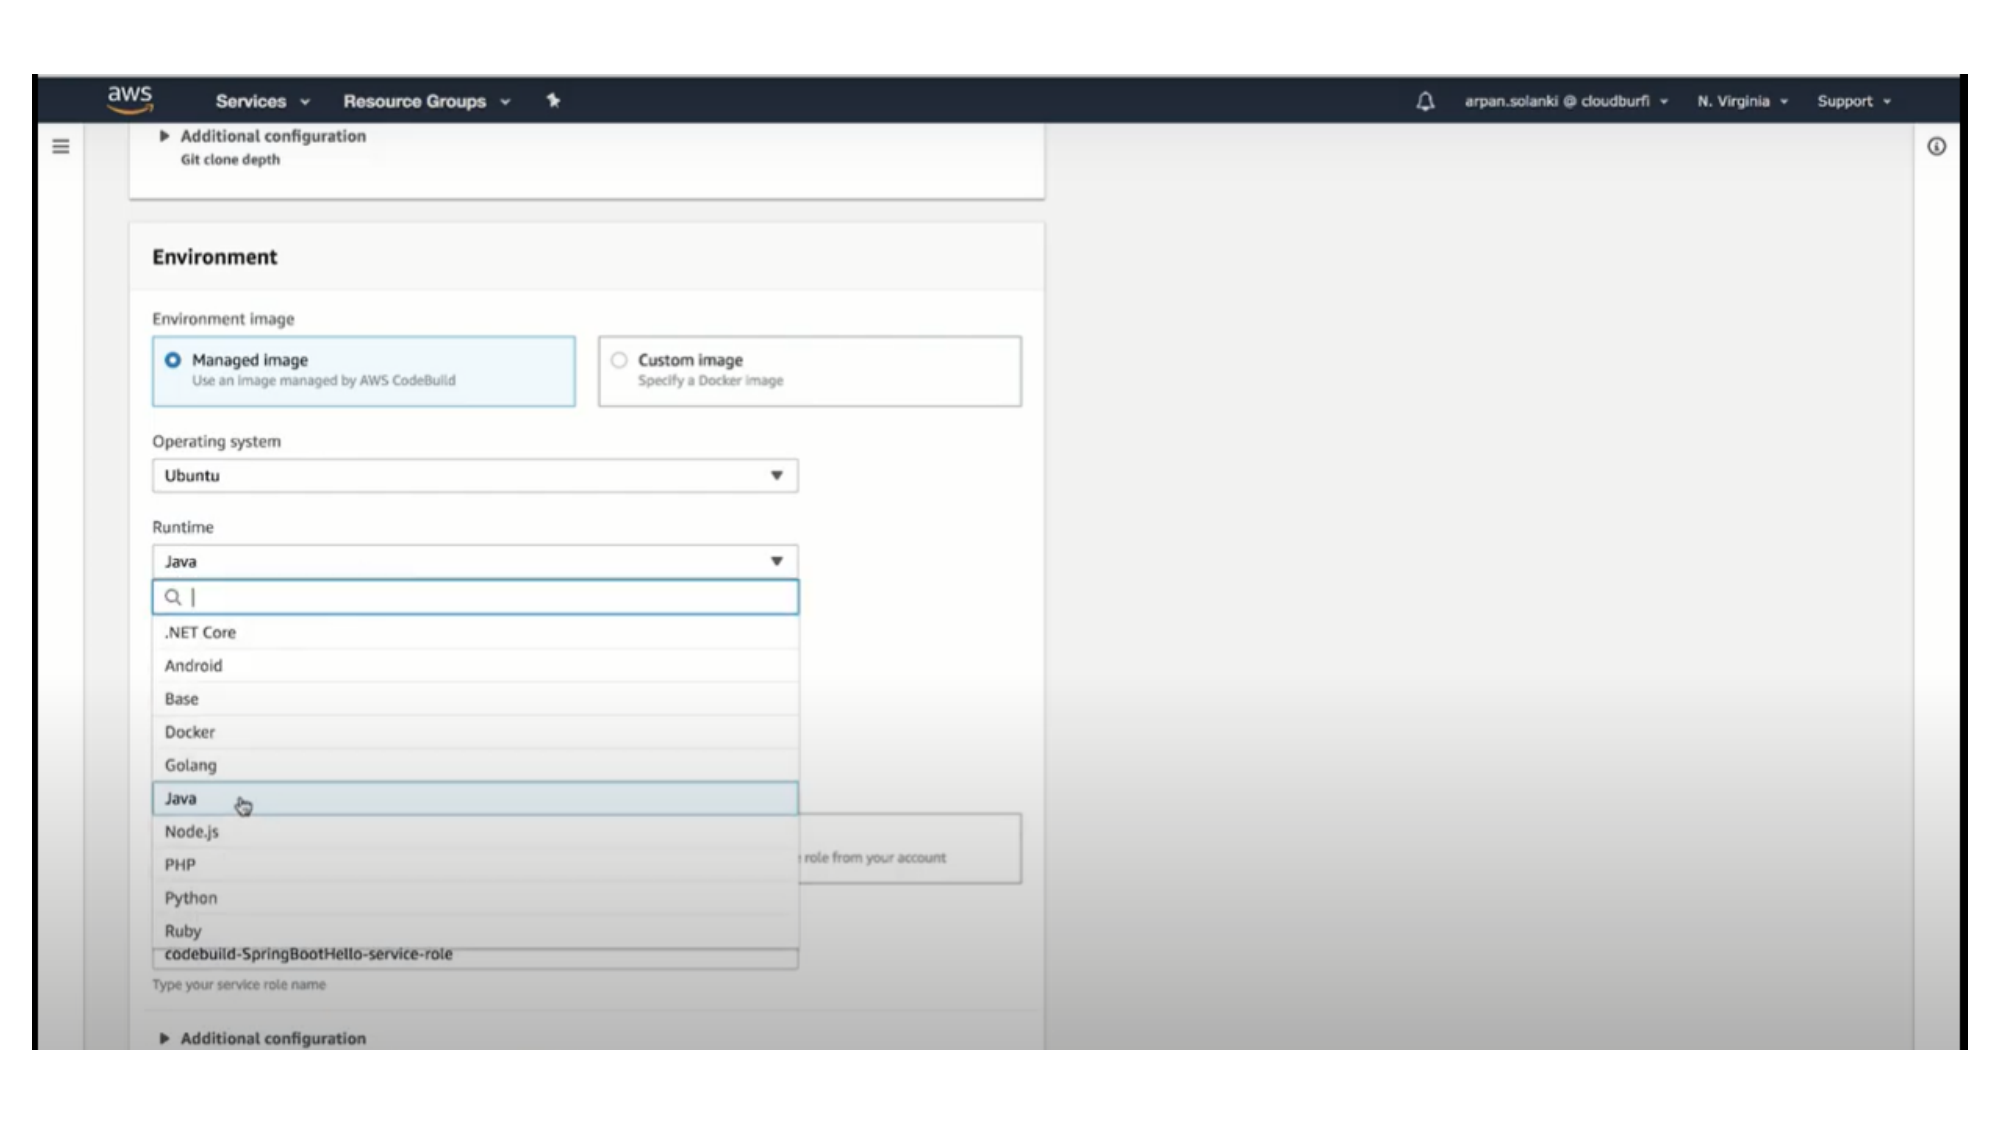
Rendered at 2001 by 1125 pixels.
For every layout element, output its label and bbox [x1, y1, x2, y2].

picture [32, 74, 1968, 1050]
